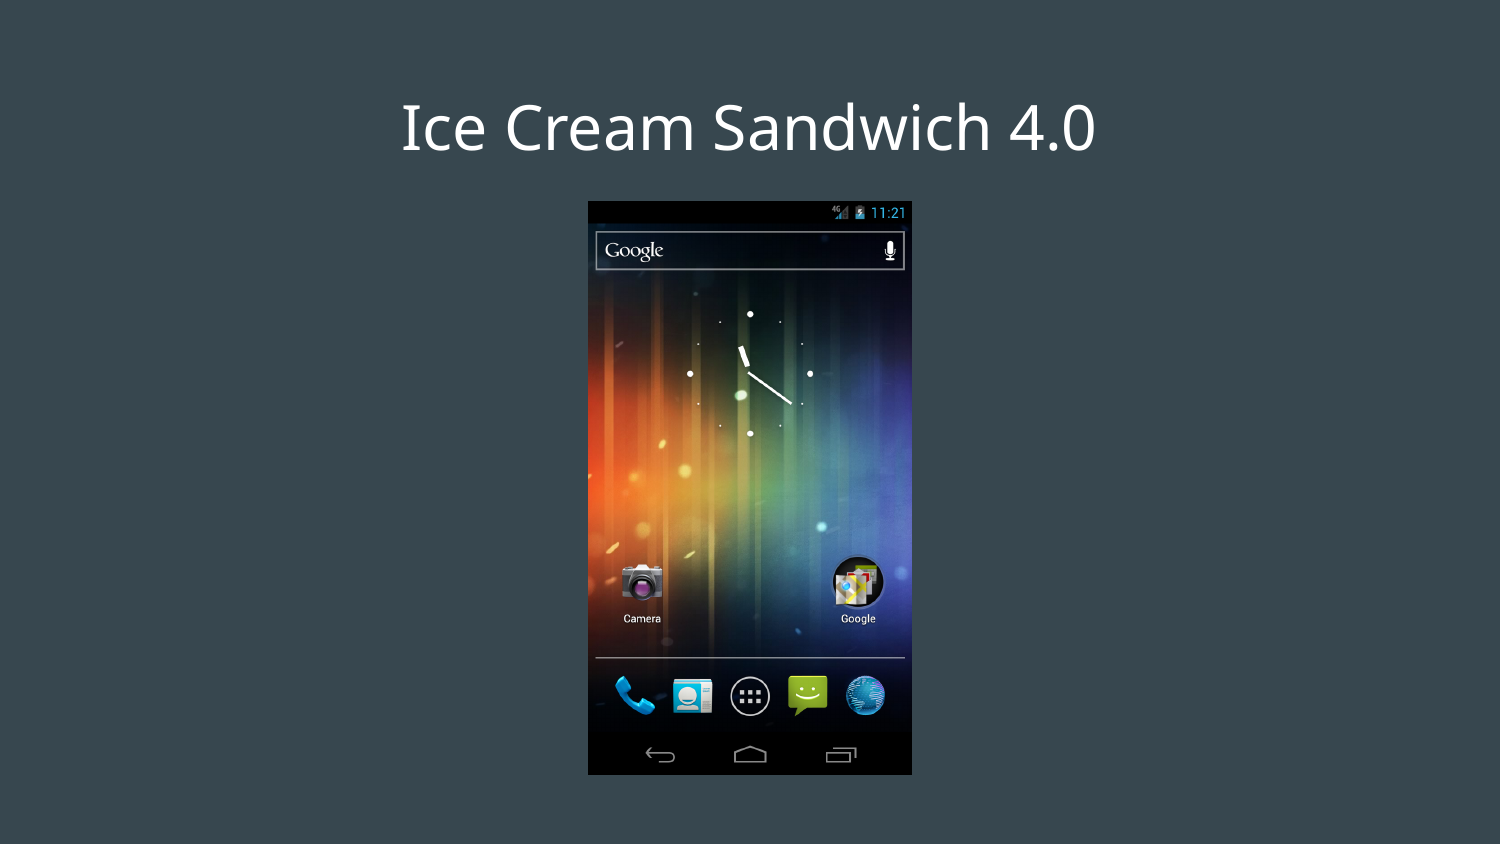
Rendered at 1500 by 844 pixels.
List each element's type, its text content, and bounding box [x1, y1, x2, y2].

title Ice Cream Sandwich 4.0 [51, 72, 1449, 167]
picture [588, 201, 912, 776]
